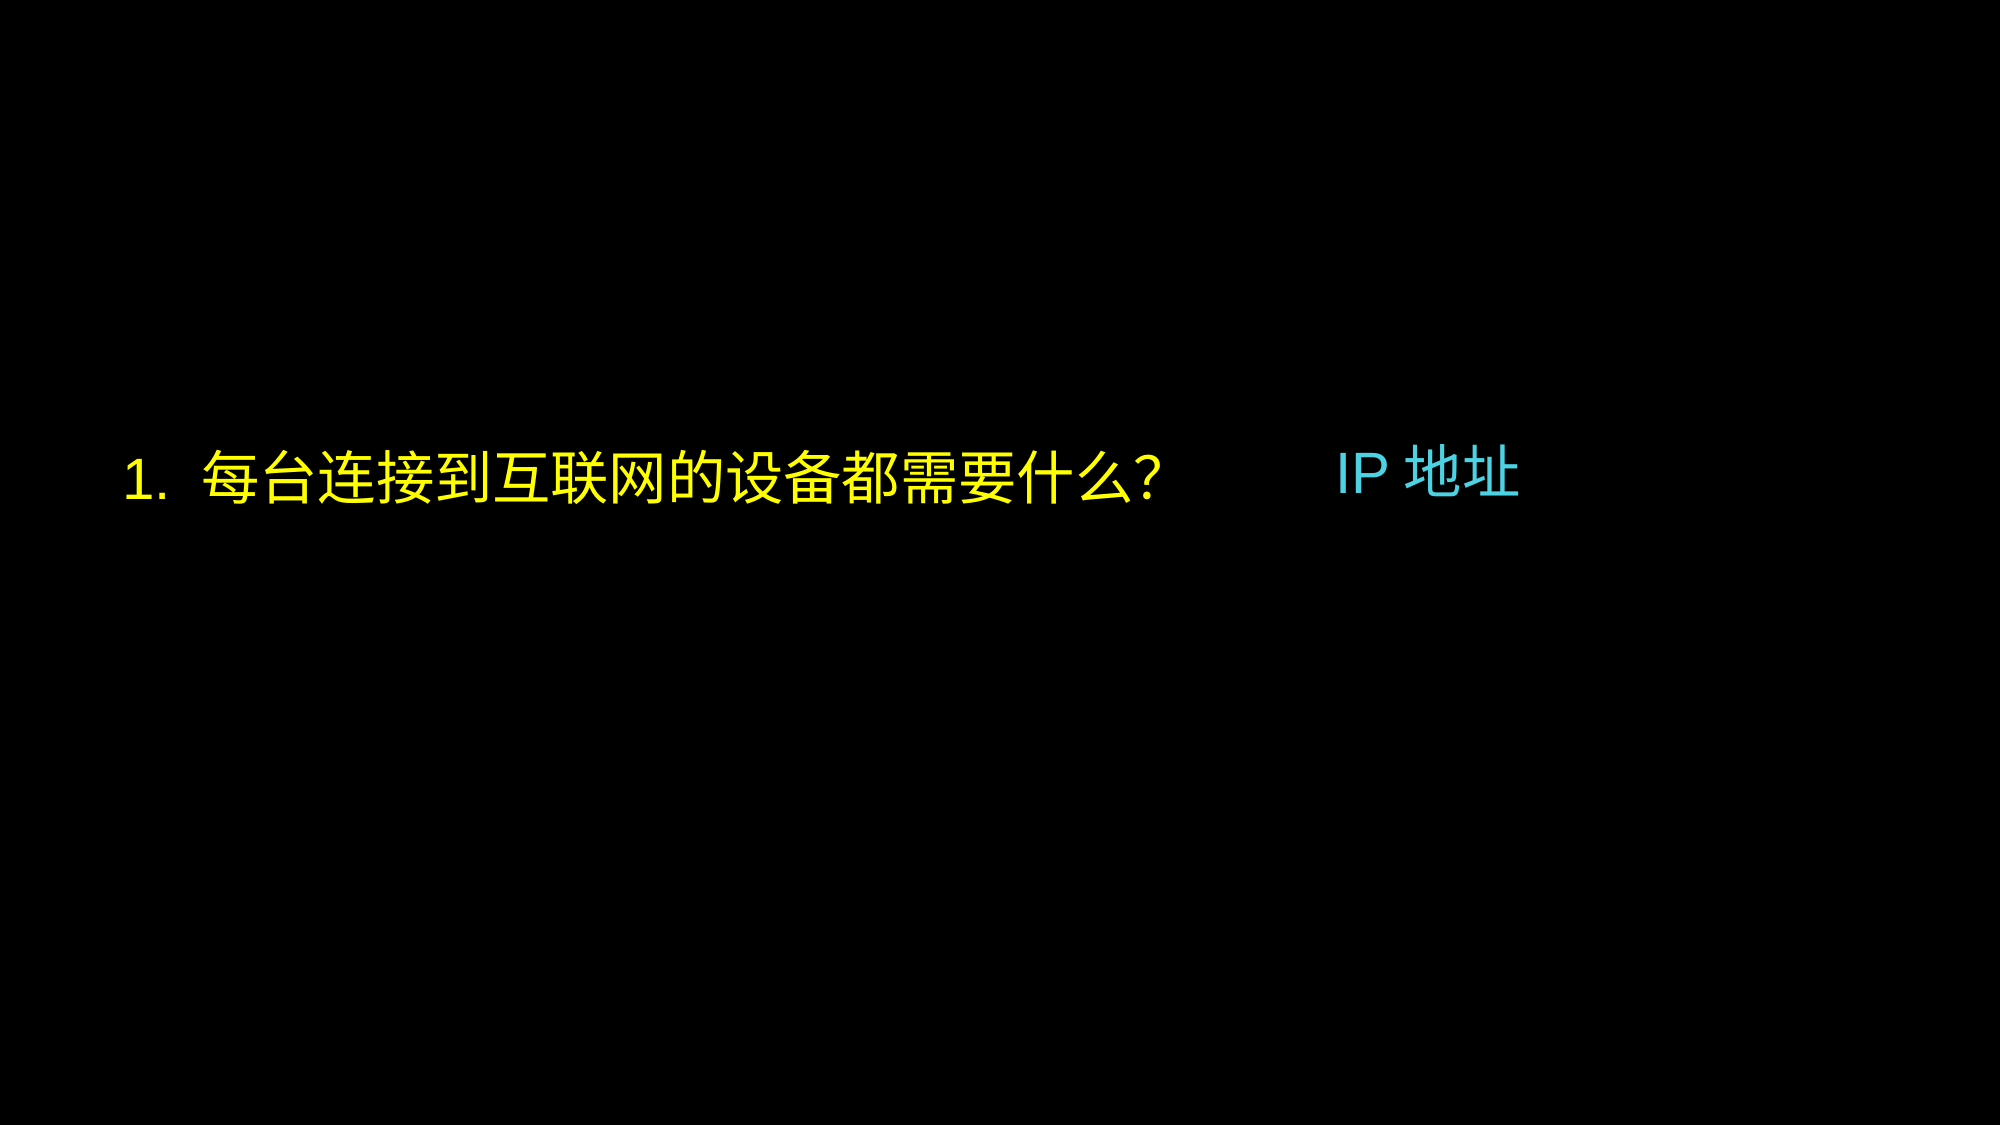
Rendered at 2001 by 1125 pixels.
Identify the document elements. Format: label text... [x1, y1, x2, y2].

title 1. 每台连接到互联网的设备都需要什么？ [107, 98, 1500, 994]
text_box IP地址 [1320, 427, 1893, 513]
